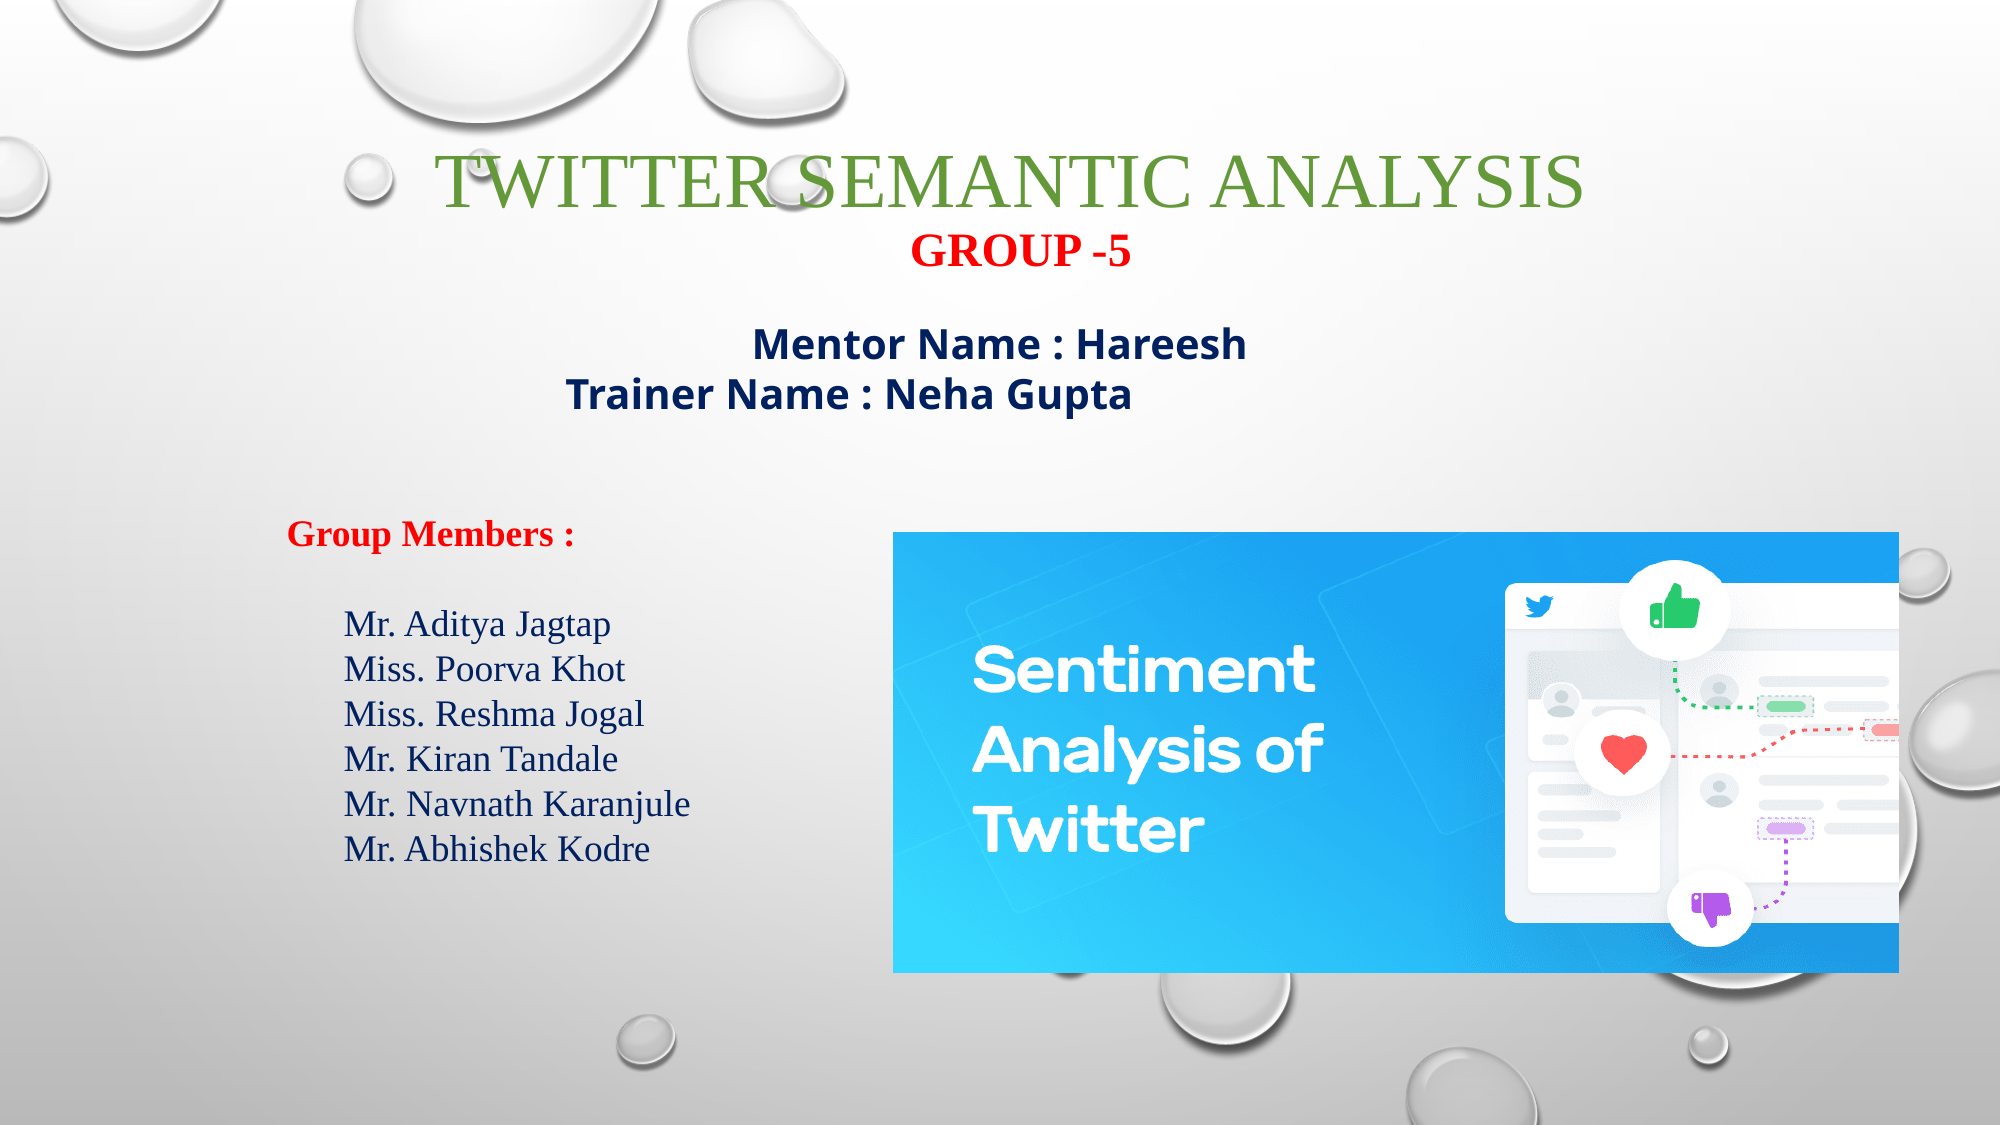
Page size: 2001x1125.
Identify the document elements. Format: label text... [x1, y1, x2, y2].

text_box Group Members : Mr. Aditya Jagtap Miss. Poorva Khot Miss. Reshma Jogal Mr. Kiran Tandale Mr. Navnath Karanjule Mr. Abhishek Kodre [271, 501, 851, 877]
picture [0, 0, 2000, 1125]
text_box Mentor Name : Hareesh Trainer Name : Neha Gupta [25, 310, 1975, 426]
title Twitter Semantic Analysis GROUP -5 [364, 78, 1678, 284]
